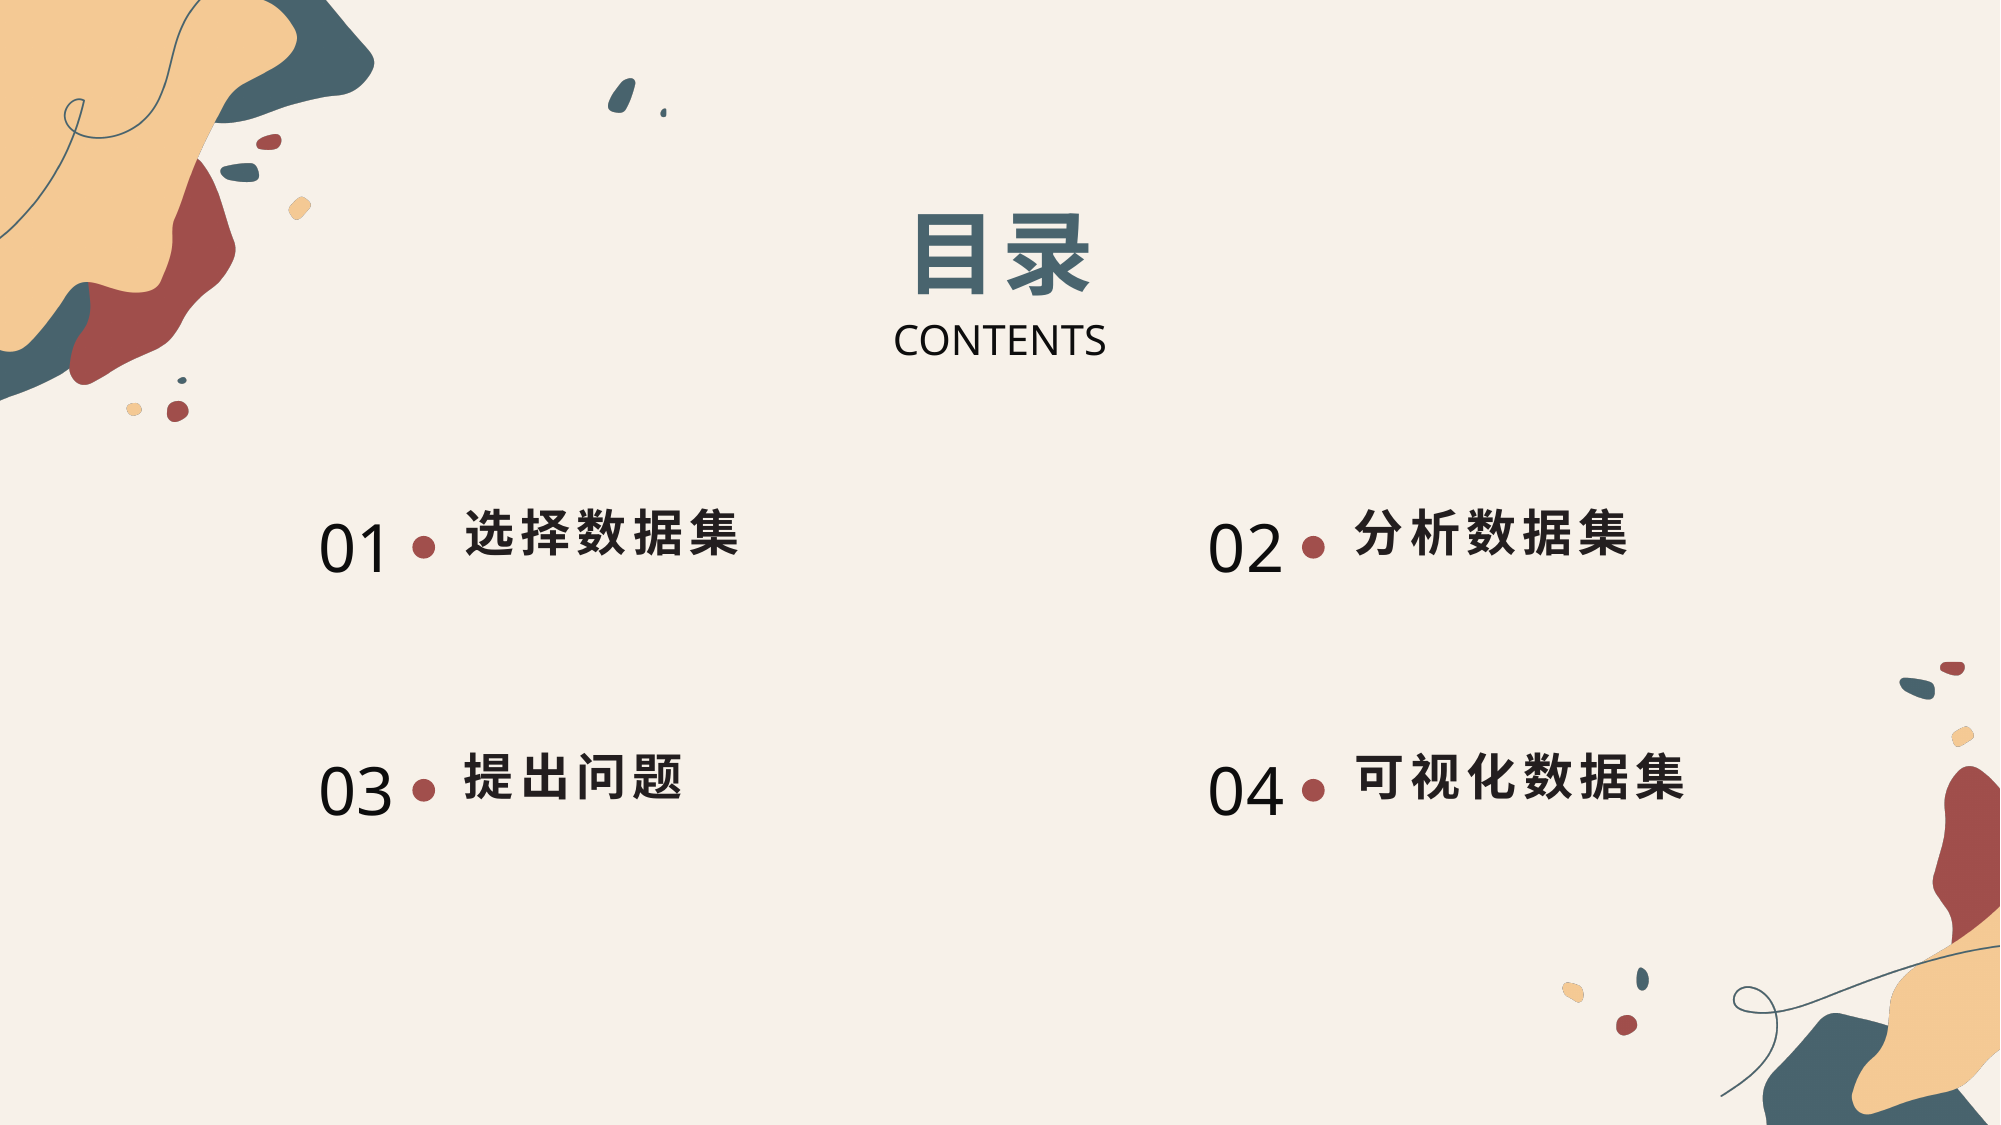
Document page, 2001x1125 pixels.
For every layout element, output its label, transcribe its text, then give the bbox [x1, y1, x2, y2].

text_box 03 [293, 741, 420, 836]
text_box 01 [293, 498, 420, 593]
picture [1257, 661, 2000, 1125]
text_box [411, 777, 437, 803]
picture [0, 0, 667, 422]
text_box [1300, 534, 1326, 560]
text_box 选择数据集 [449, 494, 755, 570]
text_box 可视化数据集 [1339, 737, 1701, 813]
text_box 目录 [890, 188, 1110, 306]
text_box 提出问题 [449, 737, 698, 813]
text_box CONTENTS [807, 306, 1193, 372]
text_box 分析数据集 [1339, 494, 1644, 570]
text_box 04 [1182, 741, 1310, 836]
text_box [1300, 777, 1326, 803]
text_box 02 [1182, 498, 1310, 593]
text_box [411, 534, 437, 560]
